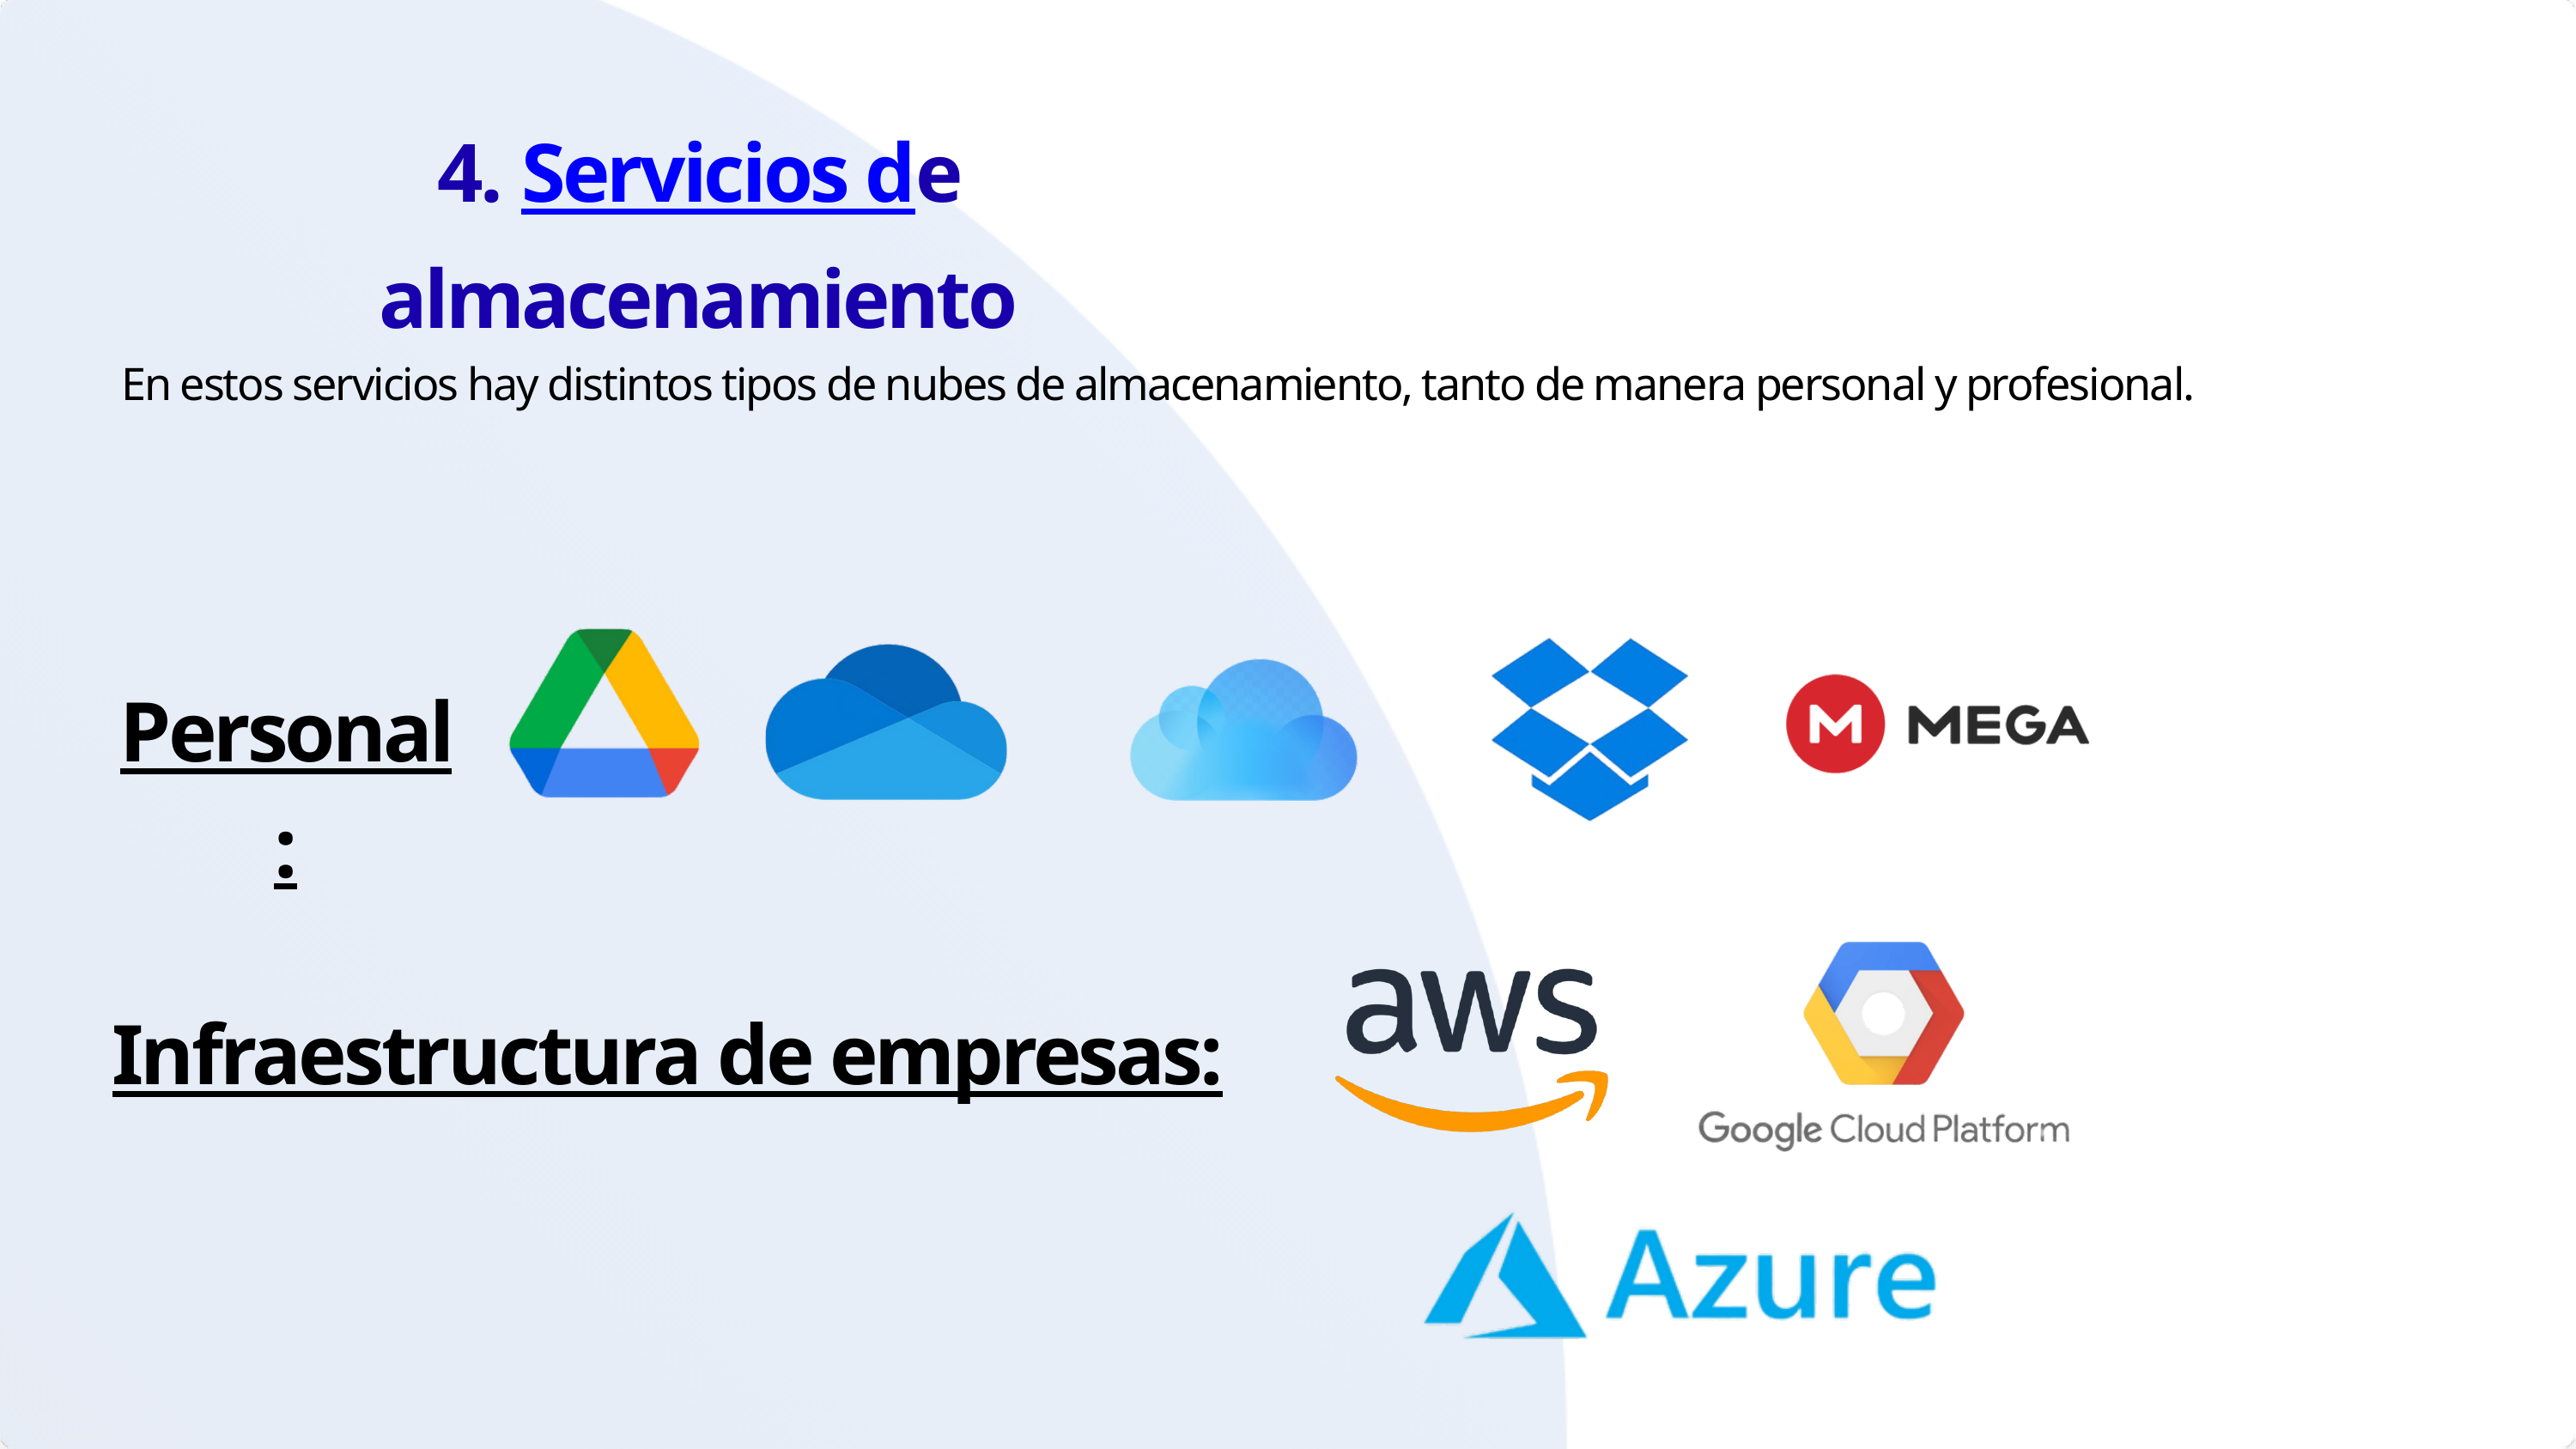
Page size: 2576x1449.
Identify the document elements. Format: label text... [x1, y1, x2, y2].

text_box [1288, 928, 1655, 1173]
text_box Infraestructura de empresas: [89, 985, 1246, 1101]
text_box [765, 612, 1007, 836]
text_box [491, 601, 717, 826]
text_box 4. Servicios de almacenamiento [109, 118, 1288, 458]
text_box Personal: [109, 663, 462, 894]
text_box En estos servicios hay distintos tipos de nubes de almacenamiento, tanto de manera personal y profesional. [121, 347, 2370, 409]
text_box [0, 0, 2576, 1449]
text_box [1458, 598, 1722, 861]
text_box [1071, 601, 1419, 861]
text_box [1321, 1177, 2038, 1373]
text_box [1785, 568, 2090, 880]
text_box [1661, 909, 2108, 1185]
